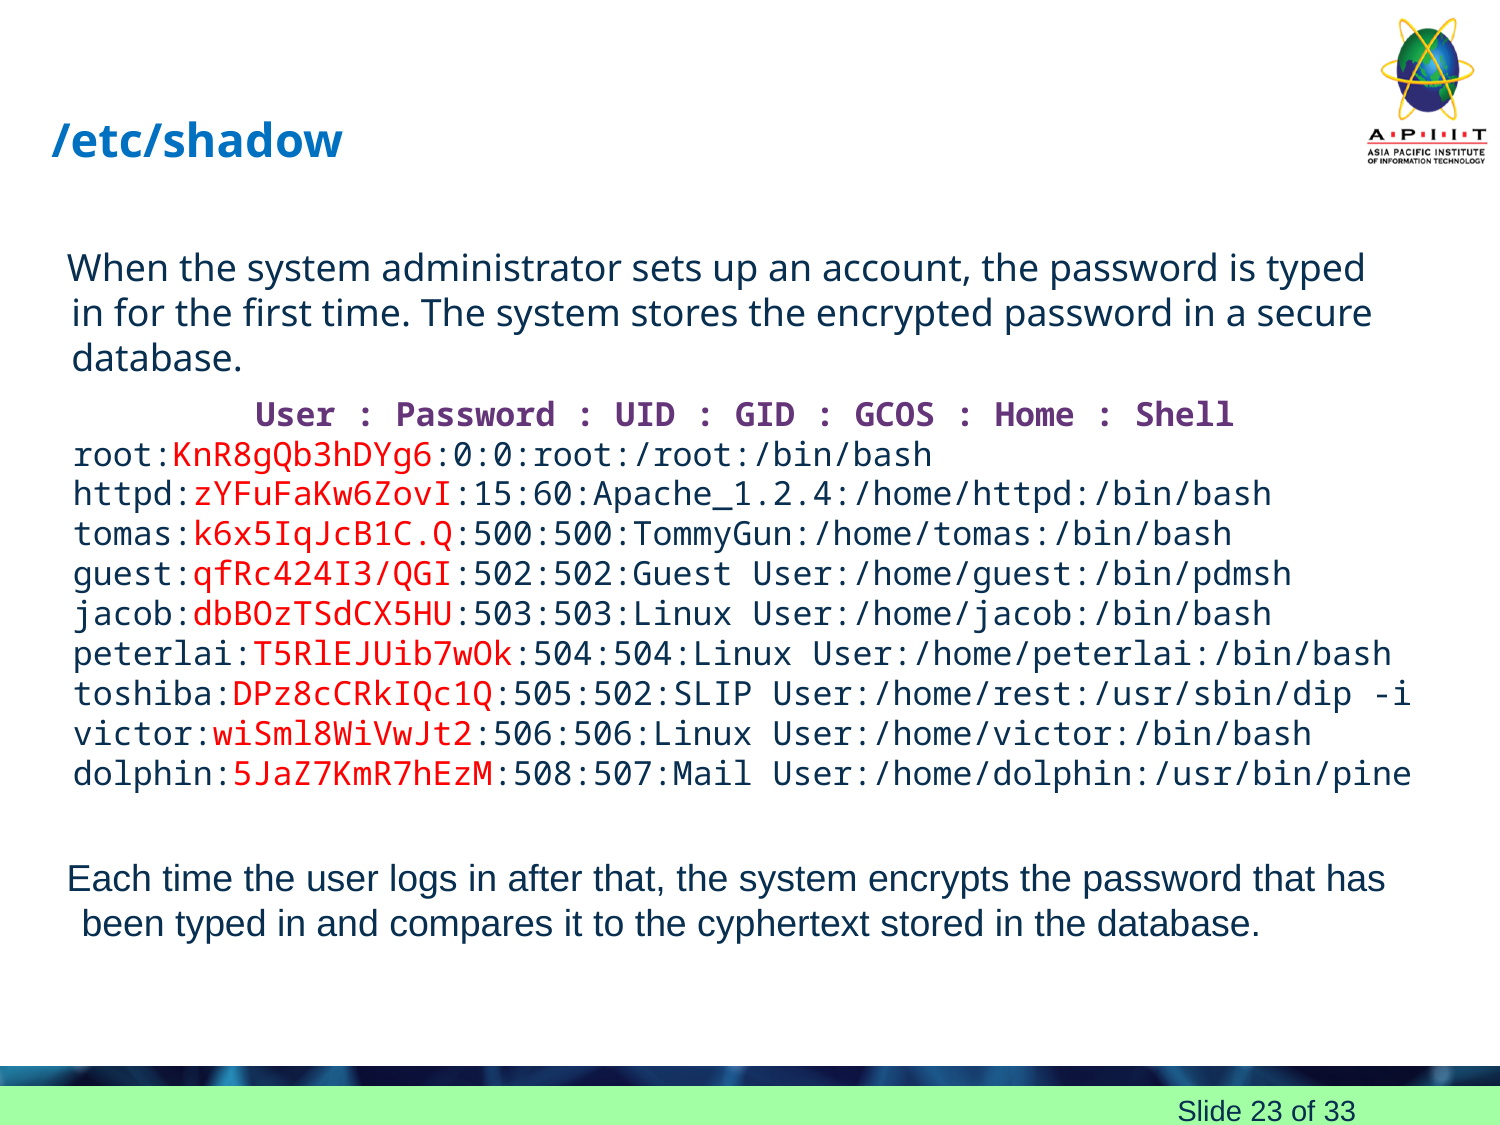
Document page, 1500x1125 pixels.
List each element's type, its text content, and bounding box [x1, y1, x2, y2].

title /etc/shadow [36, 45, 1323, 233]
picture [1353, 0, 1500, 182]
slide_number Slide 23 of 33 [1162, 1085, 1500, 1122]
text_box User : Password : UID : GID : GCOS : Home : Shell root:KnR8gQb3hDYg6:0:0:root:/root:/bin/bash httpd:zYFuFaKw6ZovI:15:60:Apache_1.2.4:/home/httpd:/bin/bash tomas:k6x5IqJcB1C.Q:500:500:TommyGun:/home/tomas:/bin/bash guest:qfRc424I3/QGI:502:502:Guest User:/home/guest:/bin/pdmsh jacob:dbBOzTSdCX5HU:503:503:Linux User:/home/jacob:/bin/bash peterlai:T5RlEJUib7wOk:504:504:Linux User:/home/peterlai:/bin/bash toshiba:DPz8cCRkIQc1Q:505:502:SLIP User:/home/rest:/usr/sbin/dip -i victor:wiSml8WiVwJt2:506:506:Linux User:/home/victor:/bin/bash dolphin:5JaZ7KmR7hEzM:508:507:Mail User:/home/dolphin:/usr/bin/pine [58, 385, 1433, 811]
text_box Each time the user logs in after that, the system encrypts the password that has been typed in and compares it to the cyphertext stored in the database. [51, 846, 1440, 959]
picture [0, 1066, 1500, 1086]
list When the system administrator sets up an account, the password is typed in for the first time. The system stores the encrypted password in a secure database. [41, 231, 1417, 345]
